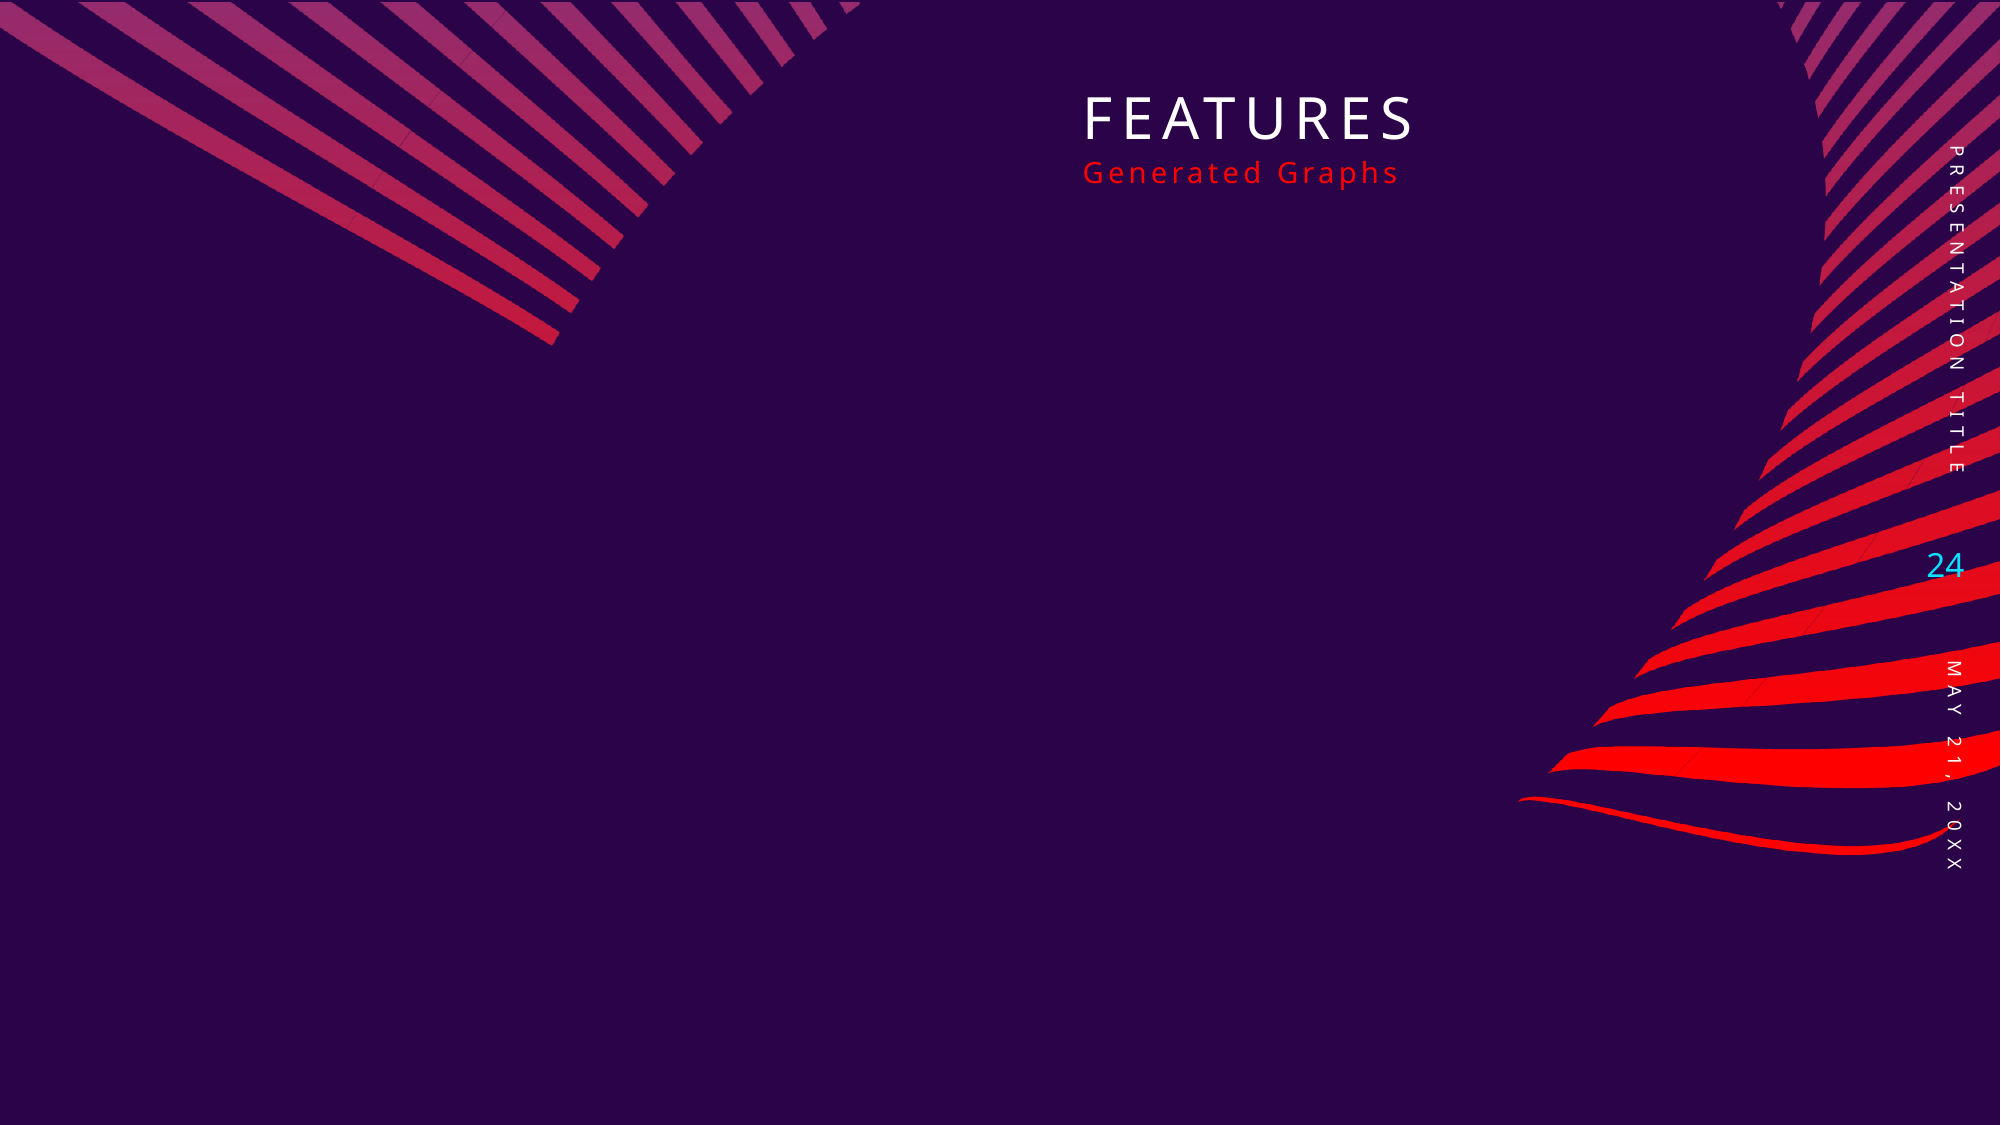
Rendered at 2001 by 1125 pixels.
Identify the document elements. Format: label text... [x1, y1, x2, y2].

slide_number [1925, 645, 1986, 1080]
footer PRESENTATION TITLE [1926, 33, 1987, 489]
picture [0, 0, 2000, 1125]
title Features [1068, 81, 1905, 152]
slide_number 24 [1889, 519, 1980, 615]
text_box Generated Graphs [1067, 151, 1545, 211]
